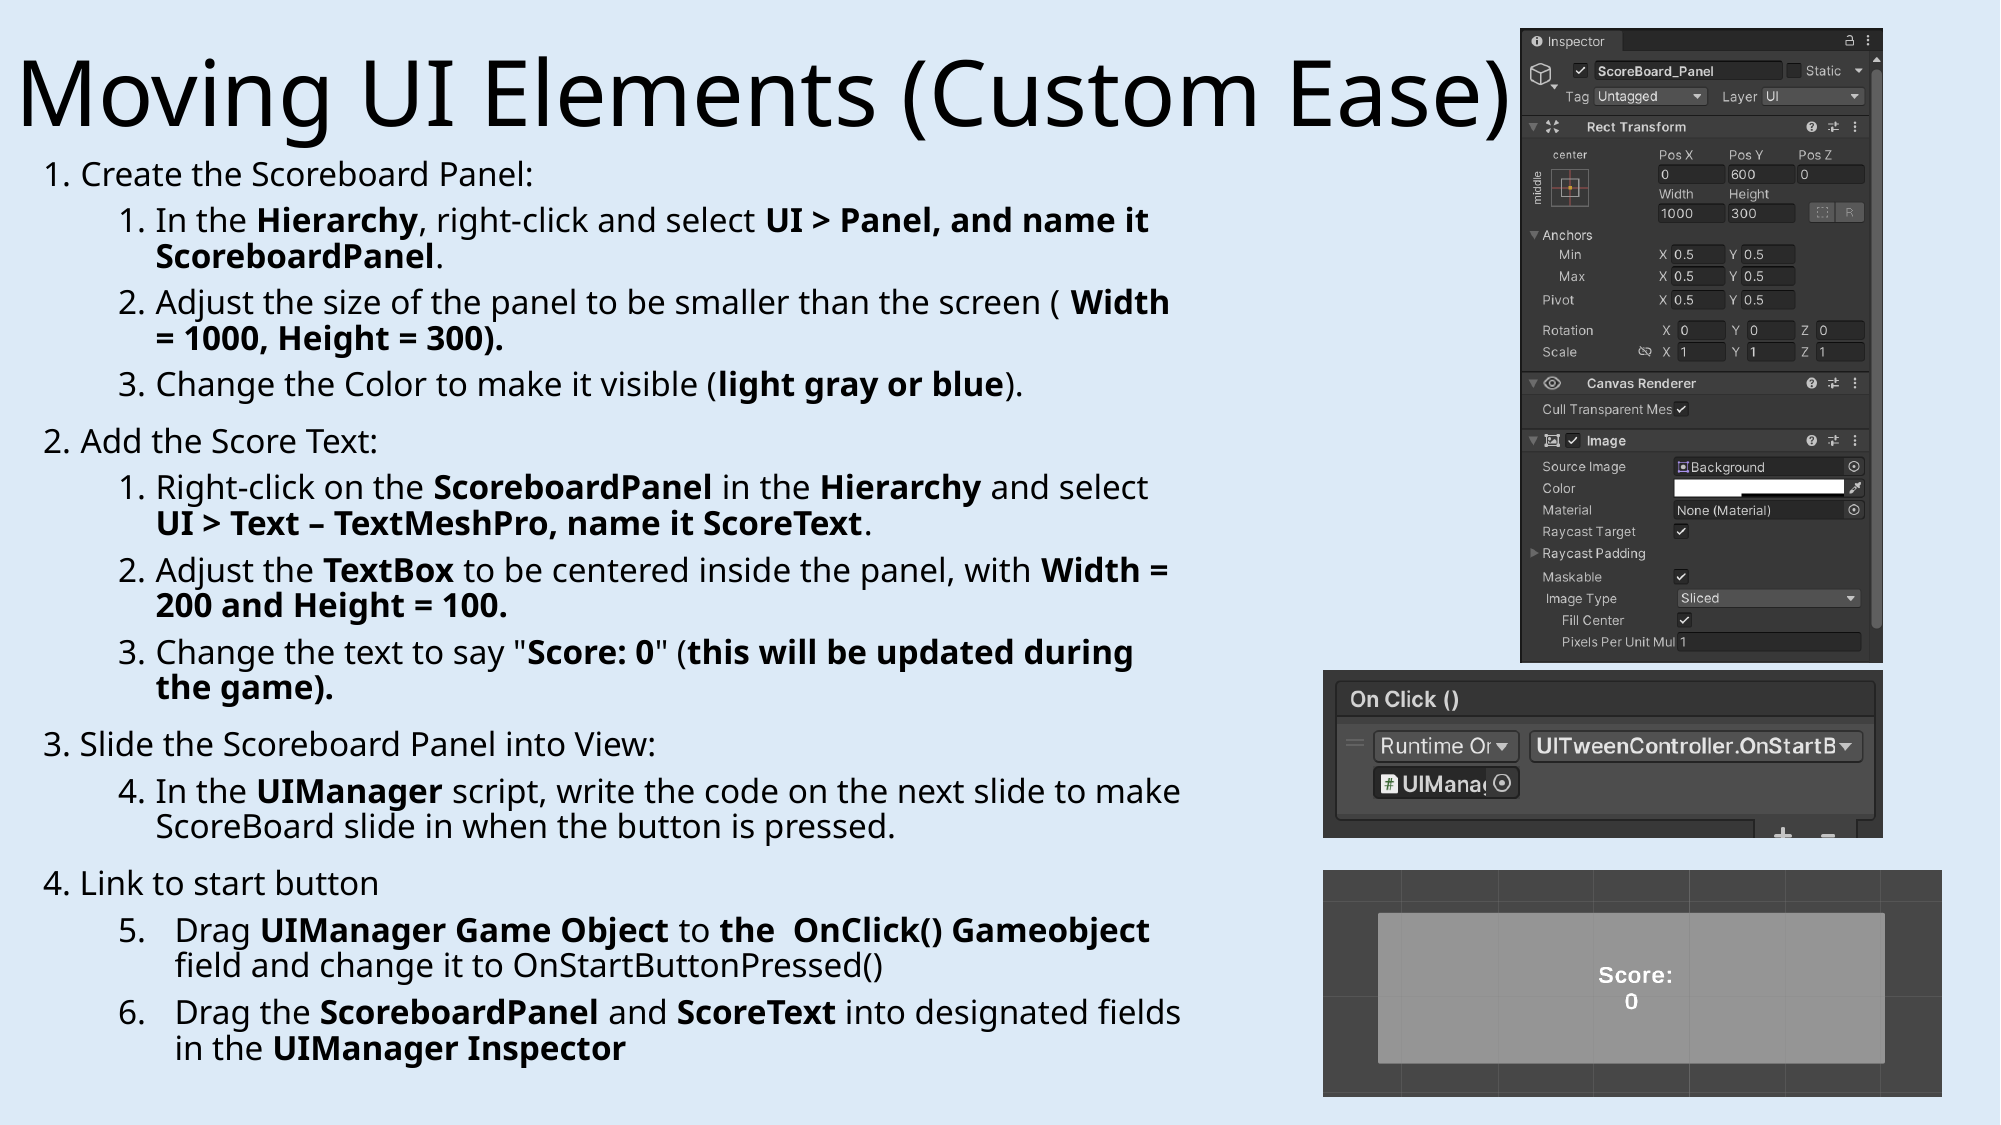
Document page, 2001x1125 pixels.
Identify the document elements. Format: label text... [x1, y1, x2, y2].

picture [1322, 670, 1884, 838]
list Create the Scoreboard Panel: In the Hierarchy, right-click and select UI > Panel, and name it ScoreboardPanel. Adjust the size of the panel to be smaller than the screen ( Width = 1000, Height = 300). Change the Color to make it visible (light gray or blue). Add the Score Text: Right-click on the ScoreboardPanel in the Hierarchy and select UI > Text – TextMeshPro, name it ScoreText. Adjust the TextBox to be centered inside the panel, with Width = 200 and Height = 100. Change the text to say "Score: 0" (this will be updated during the game). 3. Slide the Scoreboard Panel into View: In the UIManager script, write the code on the next slide to make ScoreBoard slide in when the button is pressed. 4. Link to start button Drag UIManager Game Object to the OnClick() Gameobject field and change it to OnStartButtonPressed() Drag the ScoreboardPanel and ScoreText into designated fields in the UIManager Inspector [28, 149, 1199, 911]
title Moving UI Elements (Custom Ease) [0, 0, 1725, 205]
picture [1520, 27, 1884, 663]
picture [1322, 869, 1942, 1098]
